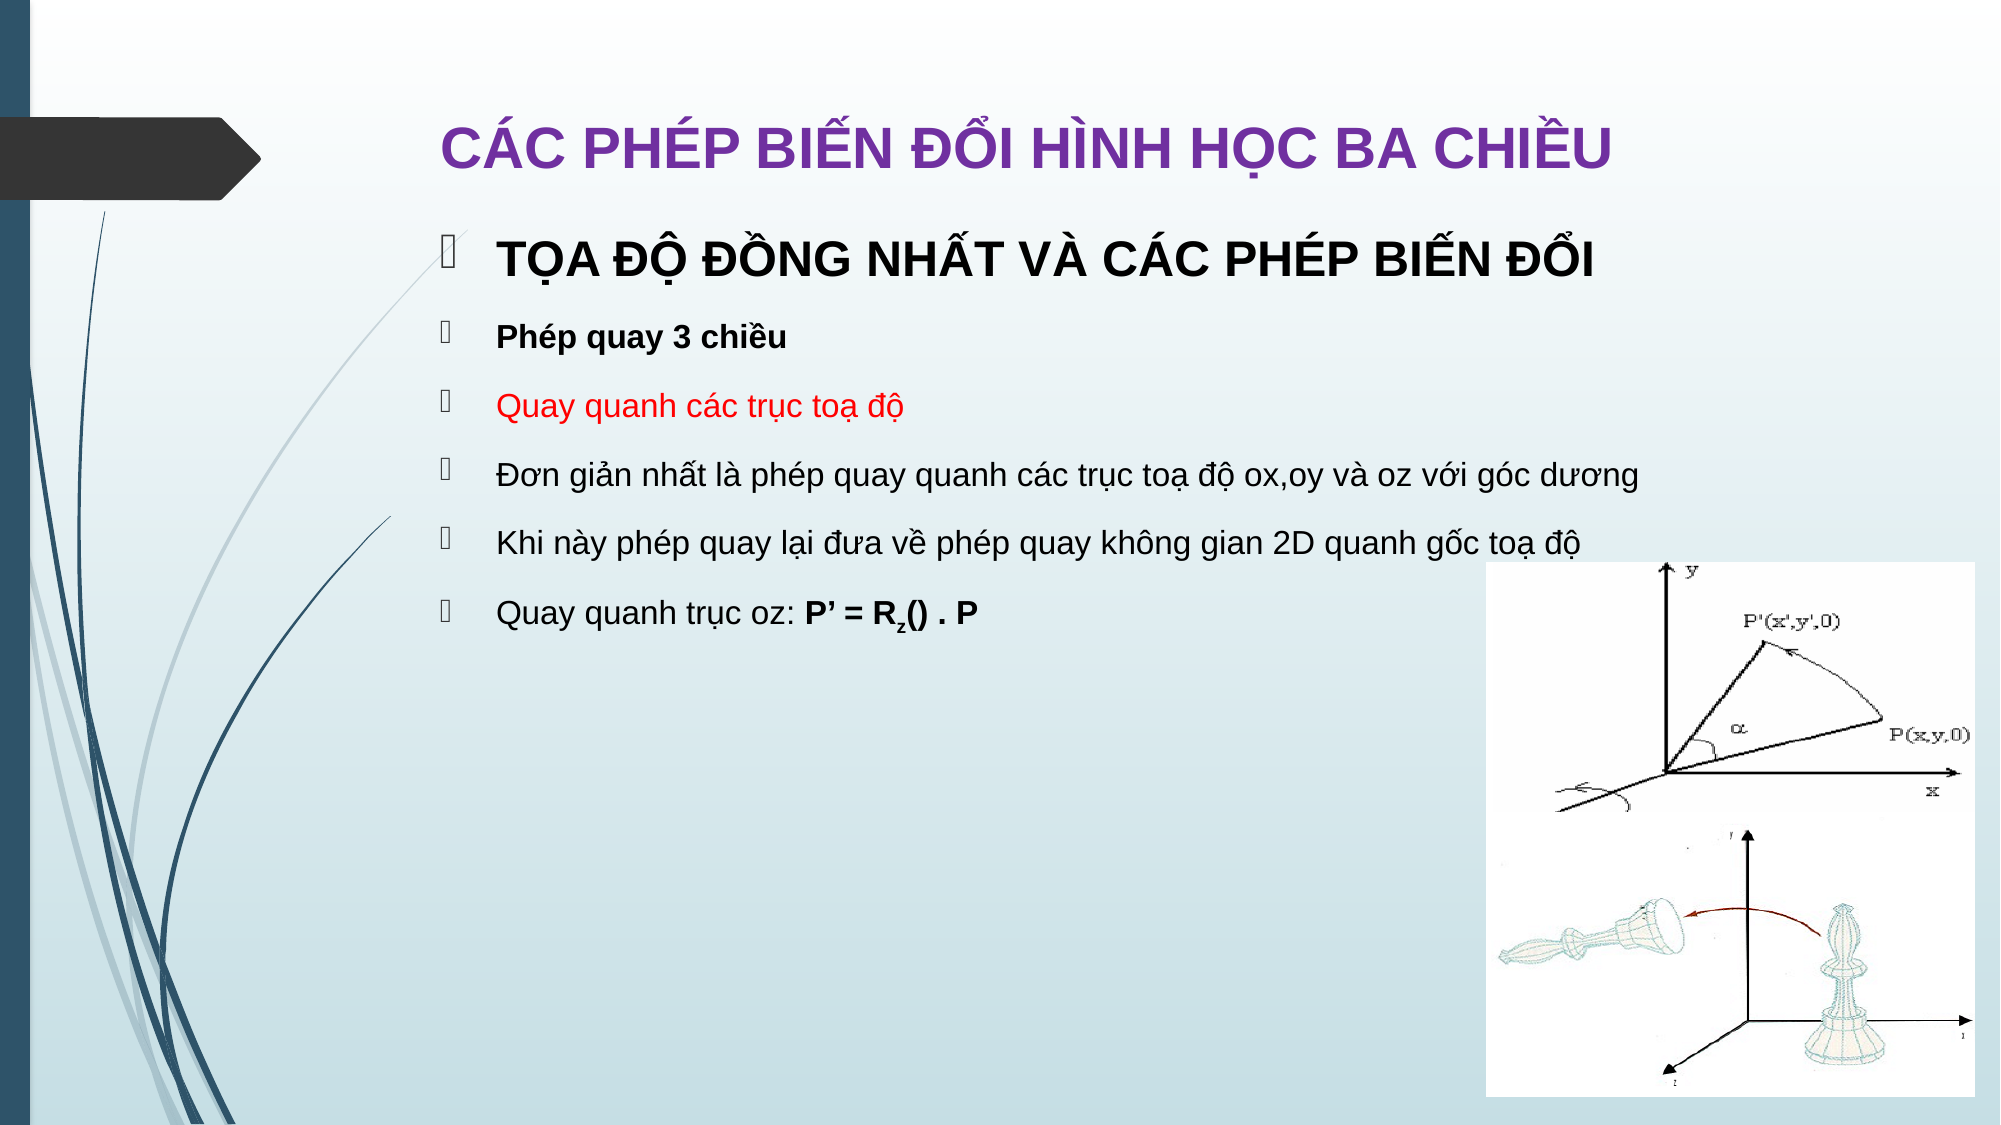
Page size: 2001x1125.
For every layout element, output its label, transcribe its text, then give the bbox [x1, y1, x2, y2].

picture [1486, 562, 1975, 1098]
title CÁC PHÉP BIẾN ĐỔI HÌNH HỌC BA CHIỀU [425, 102, 1888, 190]
